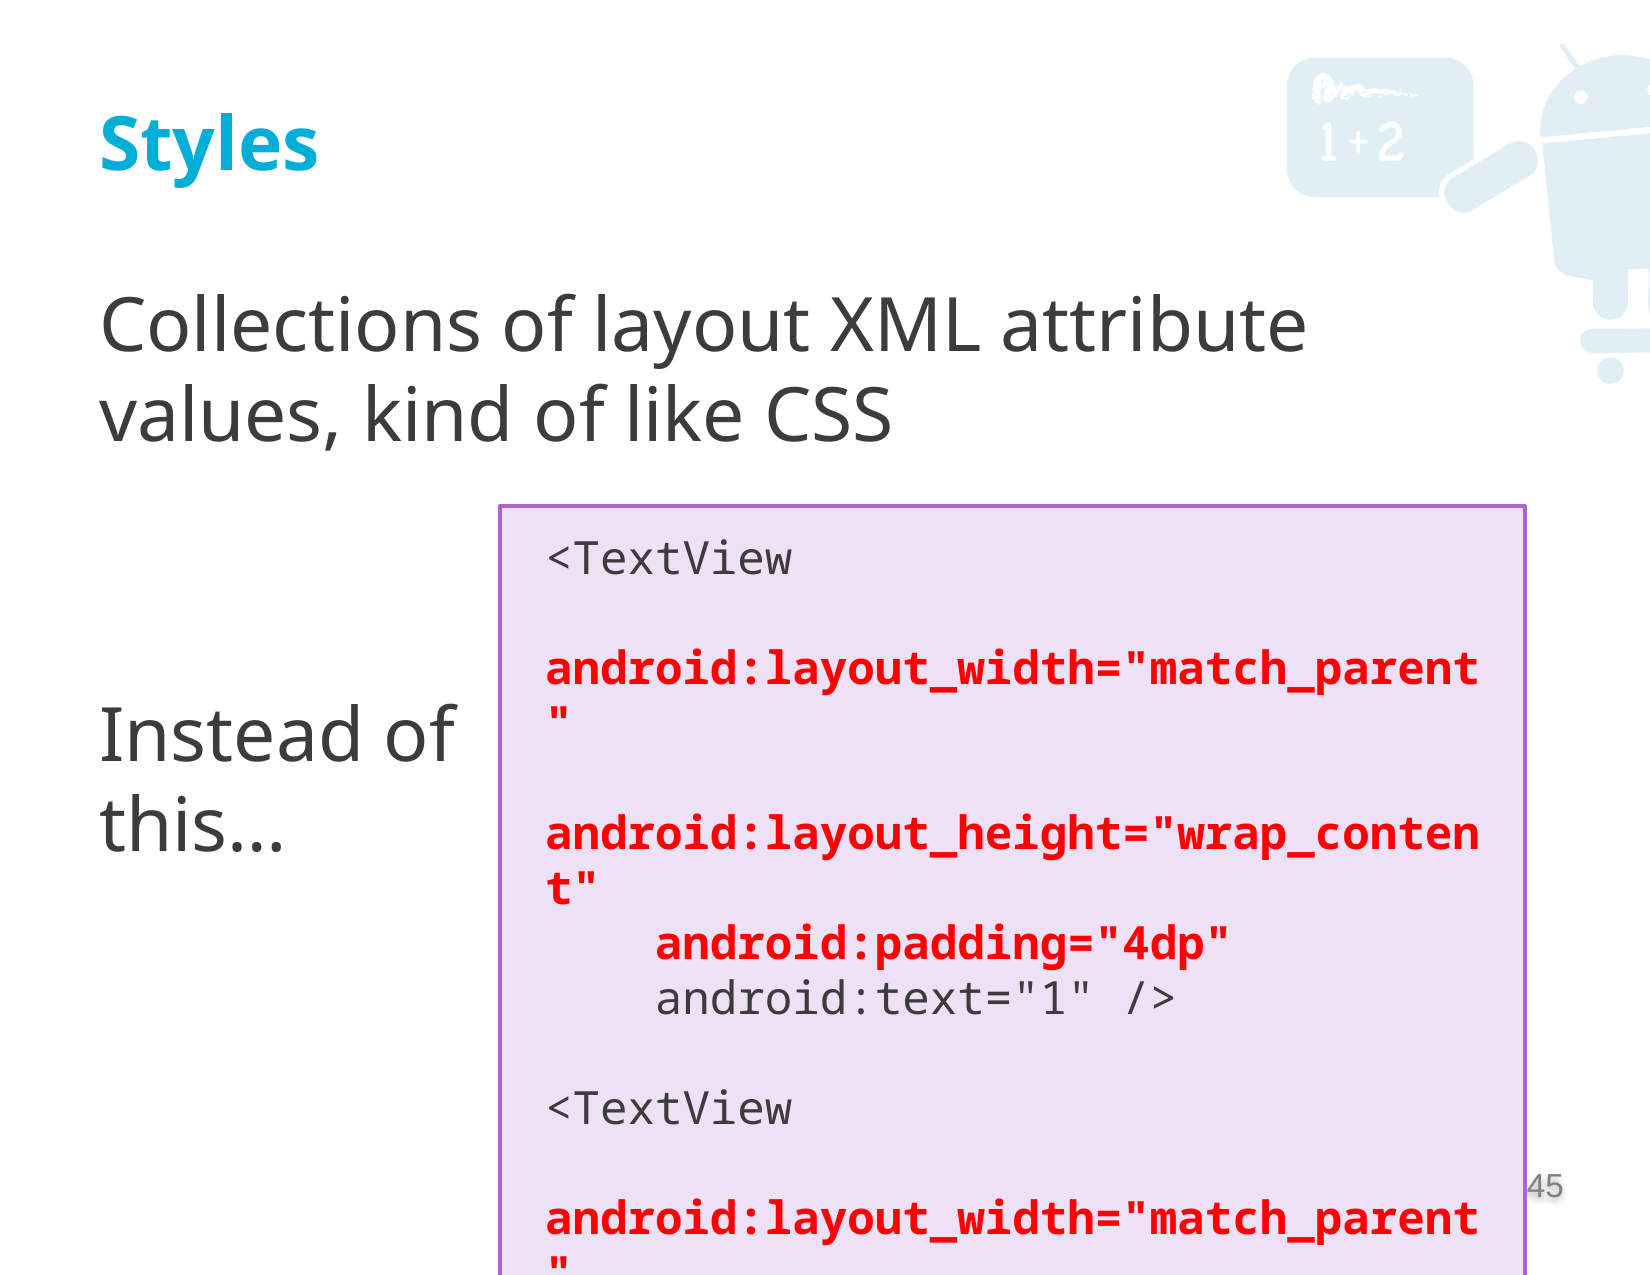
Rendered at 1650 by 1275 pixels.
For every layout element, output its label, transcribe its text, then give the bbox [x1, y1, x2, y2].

list Collections of layout XML attribute values, kind of like CSS Instead of this… [82, 267, 1568, 1135]
text_box <TextView android:layout_width="match_parent" android:layout_height="wrap_content" android:padding="4dp" android:text="1" /> <TextView android:layout_width="match_parent" android:layout_height="wrap_content" android:padding="4dp" android:text="2" /> [498, 504, 1527, 1275]
title Styles [82, 50, 1568, 230]
